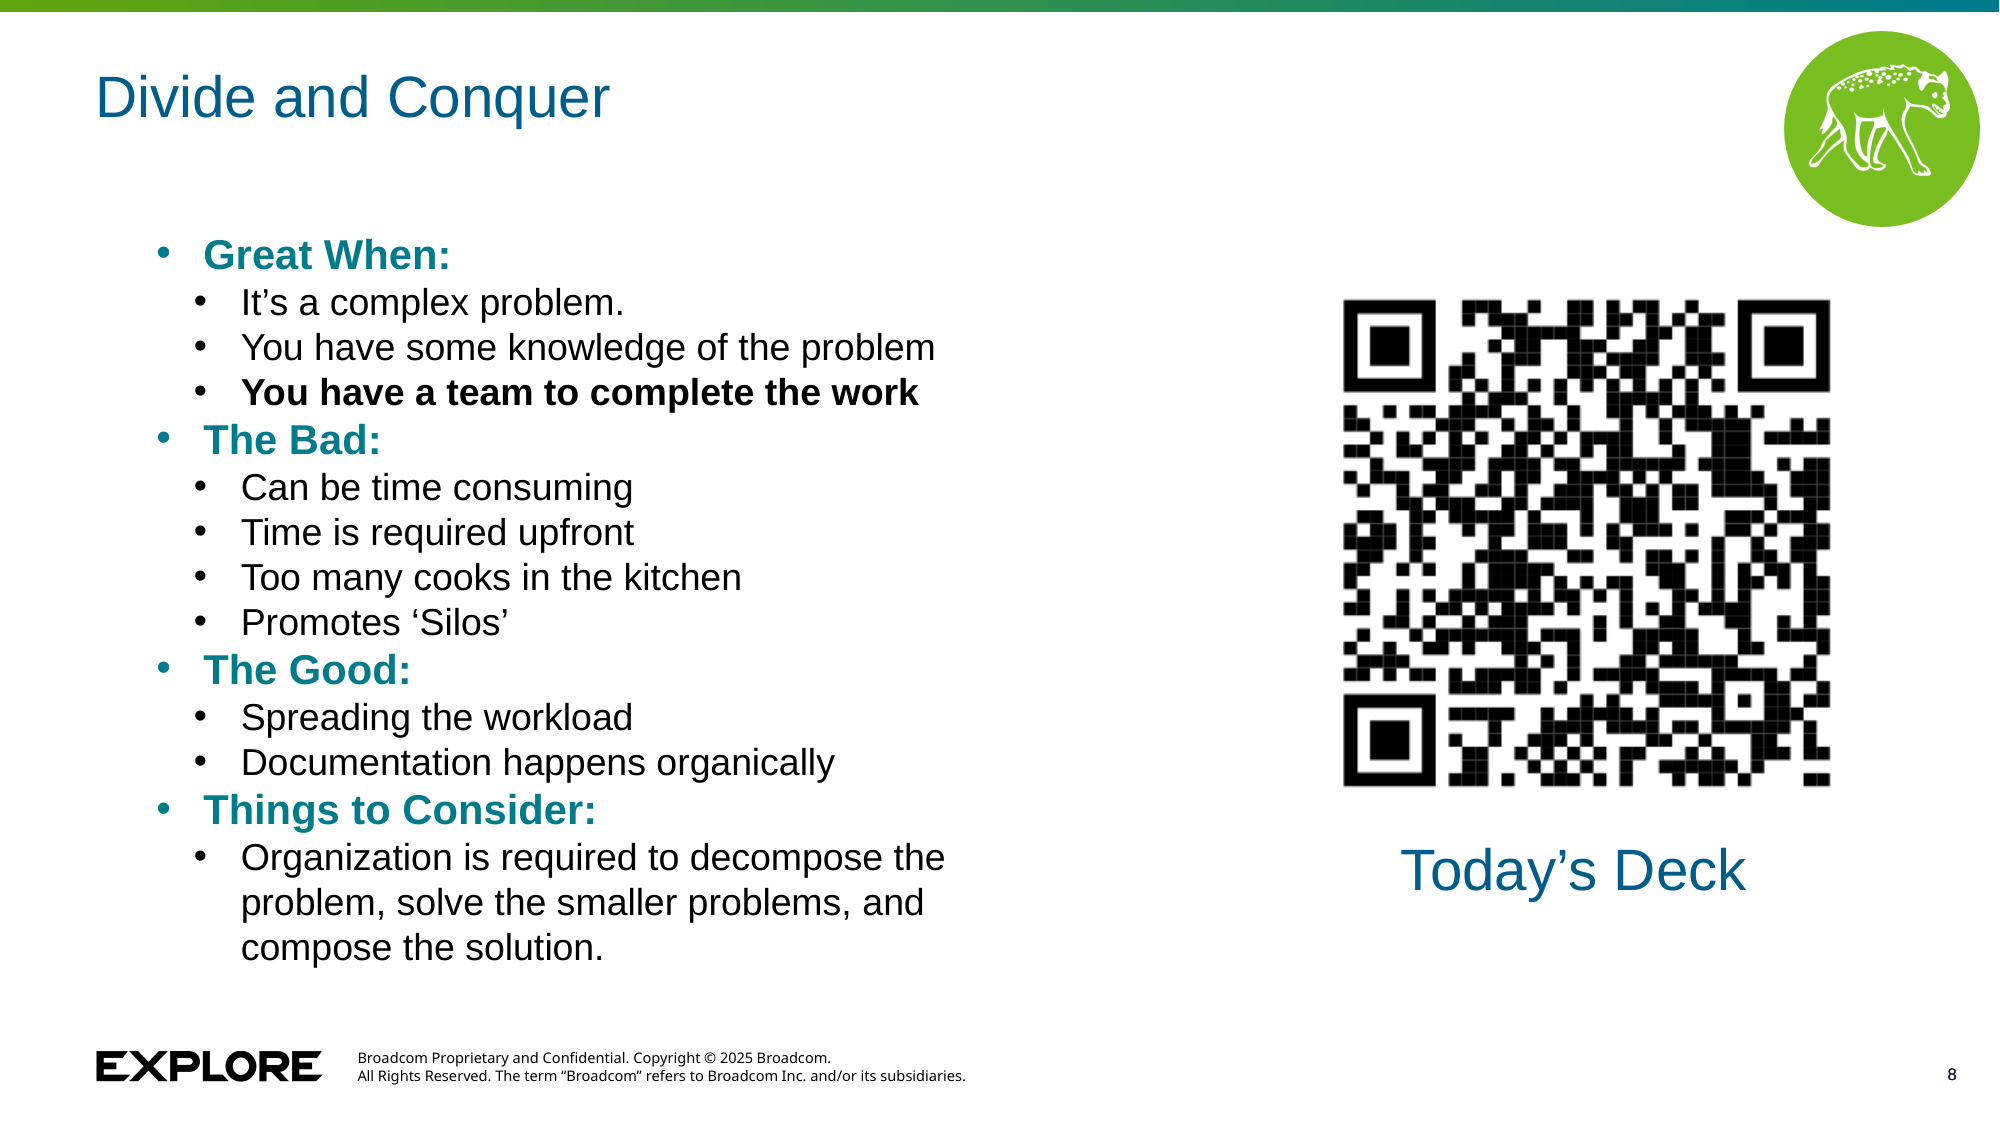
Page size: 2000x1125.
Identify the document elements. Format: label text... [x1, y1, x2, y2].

text_box Today’s Deck [1400, 840, 1782, 904]
picture [96, 1051, 323, 1082]
text_box Great When: It’s a complex problem. You have some knowledge of the problem You have a team to complete the work The Bad: Can be time consuming Time is required upfront Too many cooks in the kitchen Promotes ‘Silos’ The Good: Spreading the workload Documentation happens organically Things to Consider: Organization is required to decompose the problem, solve the smaller problems, and compose the solution. [95, 220, 1095, 976]
picture [1764, 17, 2000, 243]
title Divide and Conquer [95, 67, 1759, 131]
picture [1328, 285, 1854, 805]
